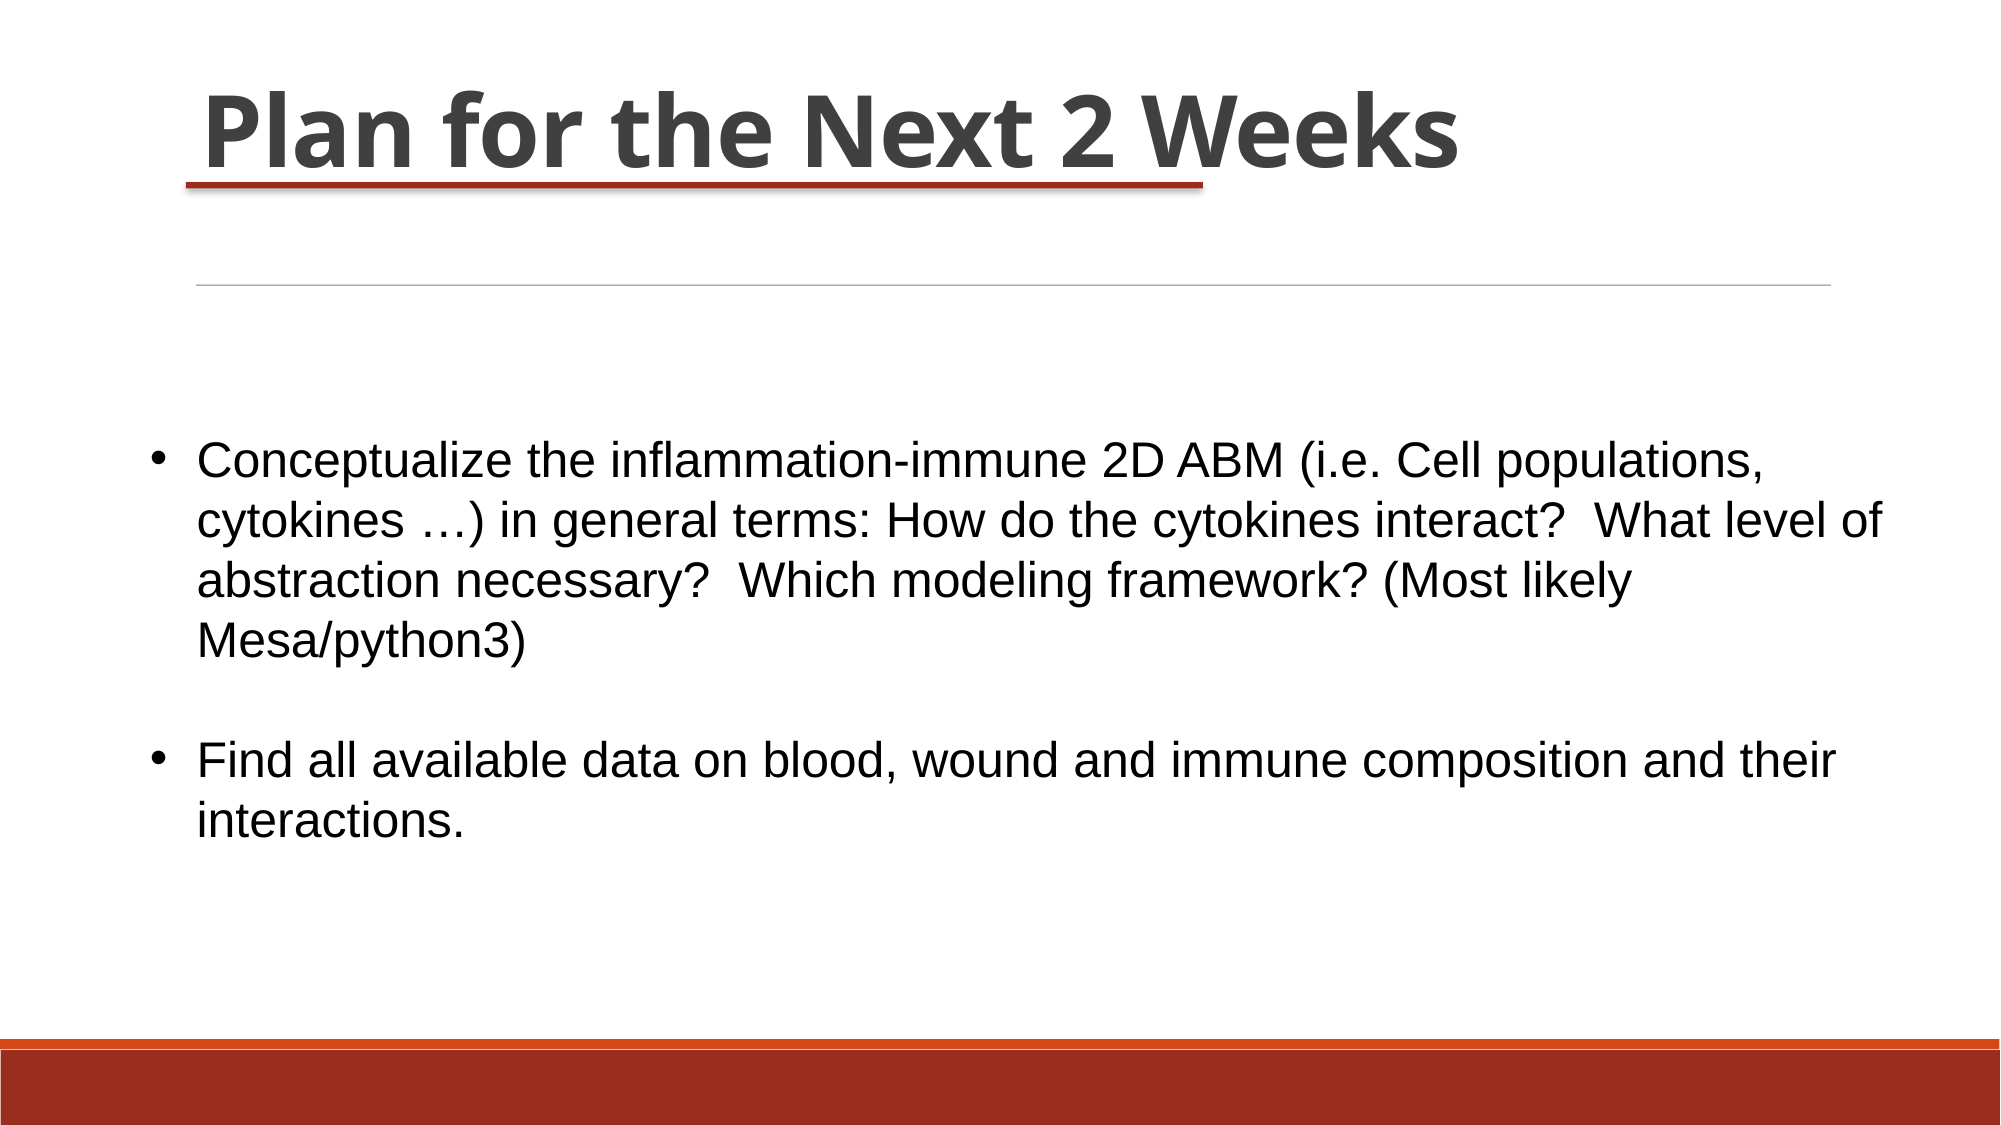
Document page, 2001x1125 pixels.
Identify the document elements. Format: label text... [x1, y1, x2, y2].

text_box Plan for the Next 2 Weeks Conceptualize the inflammation-immune 2D ABM (i.e. Cell populations, cytokines …) in general terms: How do the cytokines interact? What level of abstraction necessary? Which modeling framework? (Most likely Mesa/python3) Find all available data on blood, wound and immune composition and their interactions. [134, 59, 1935, 285]
text_box [185, 182, 1203, 189]
